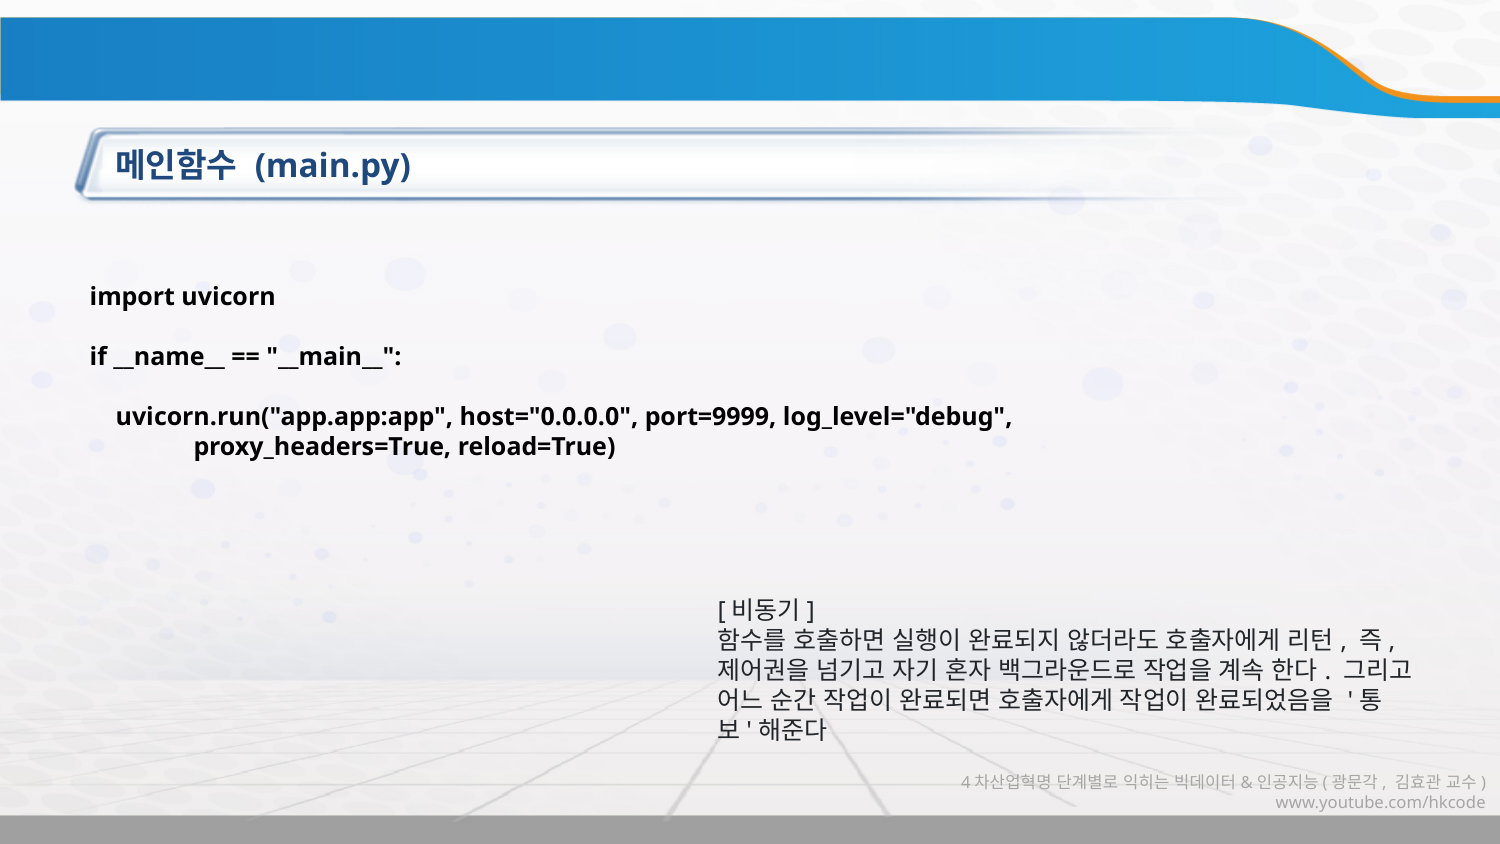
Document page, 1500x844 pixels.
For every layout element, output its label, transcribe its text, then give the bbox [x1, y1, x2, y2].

text_box [비동기] 함수를 호출하면 실행이 완료되지 않더라도 호출자에게 리턴, 즉, 제어권을 넘기고 자기 혼자 백그라운드로 작업을 계속 한다. 그리고 어느 순간 작업이 완료되면 호출자에게 작업이 완료되었음을 '통보'해준다 [702, 587, 1457, 752]
text_box import uvicorn if __name__ == "__main__": uvicorn.run("app.app:app", host="0.0.0.0", port=9999, log_level="debug", proxy_headers=True, reload=True) [74, 243, 1412, 528]
text_box 3. 서빙모델 구축 (FastAPI) [29, 0, 1175, 103]
picture [0, 0, 1500, 844]
